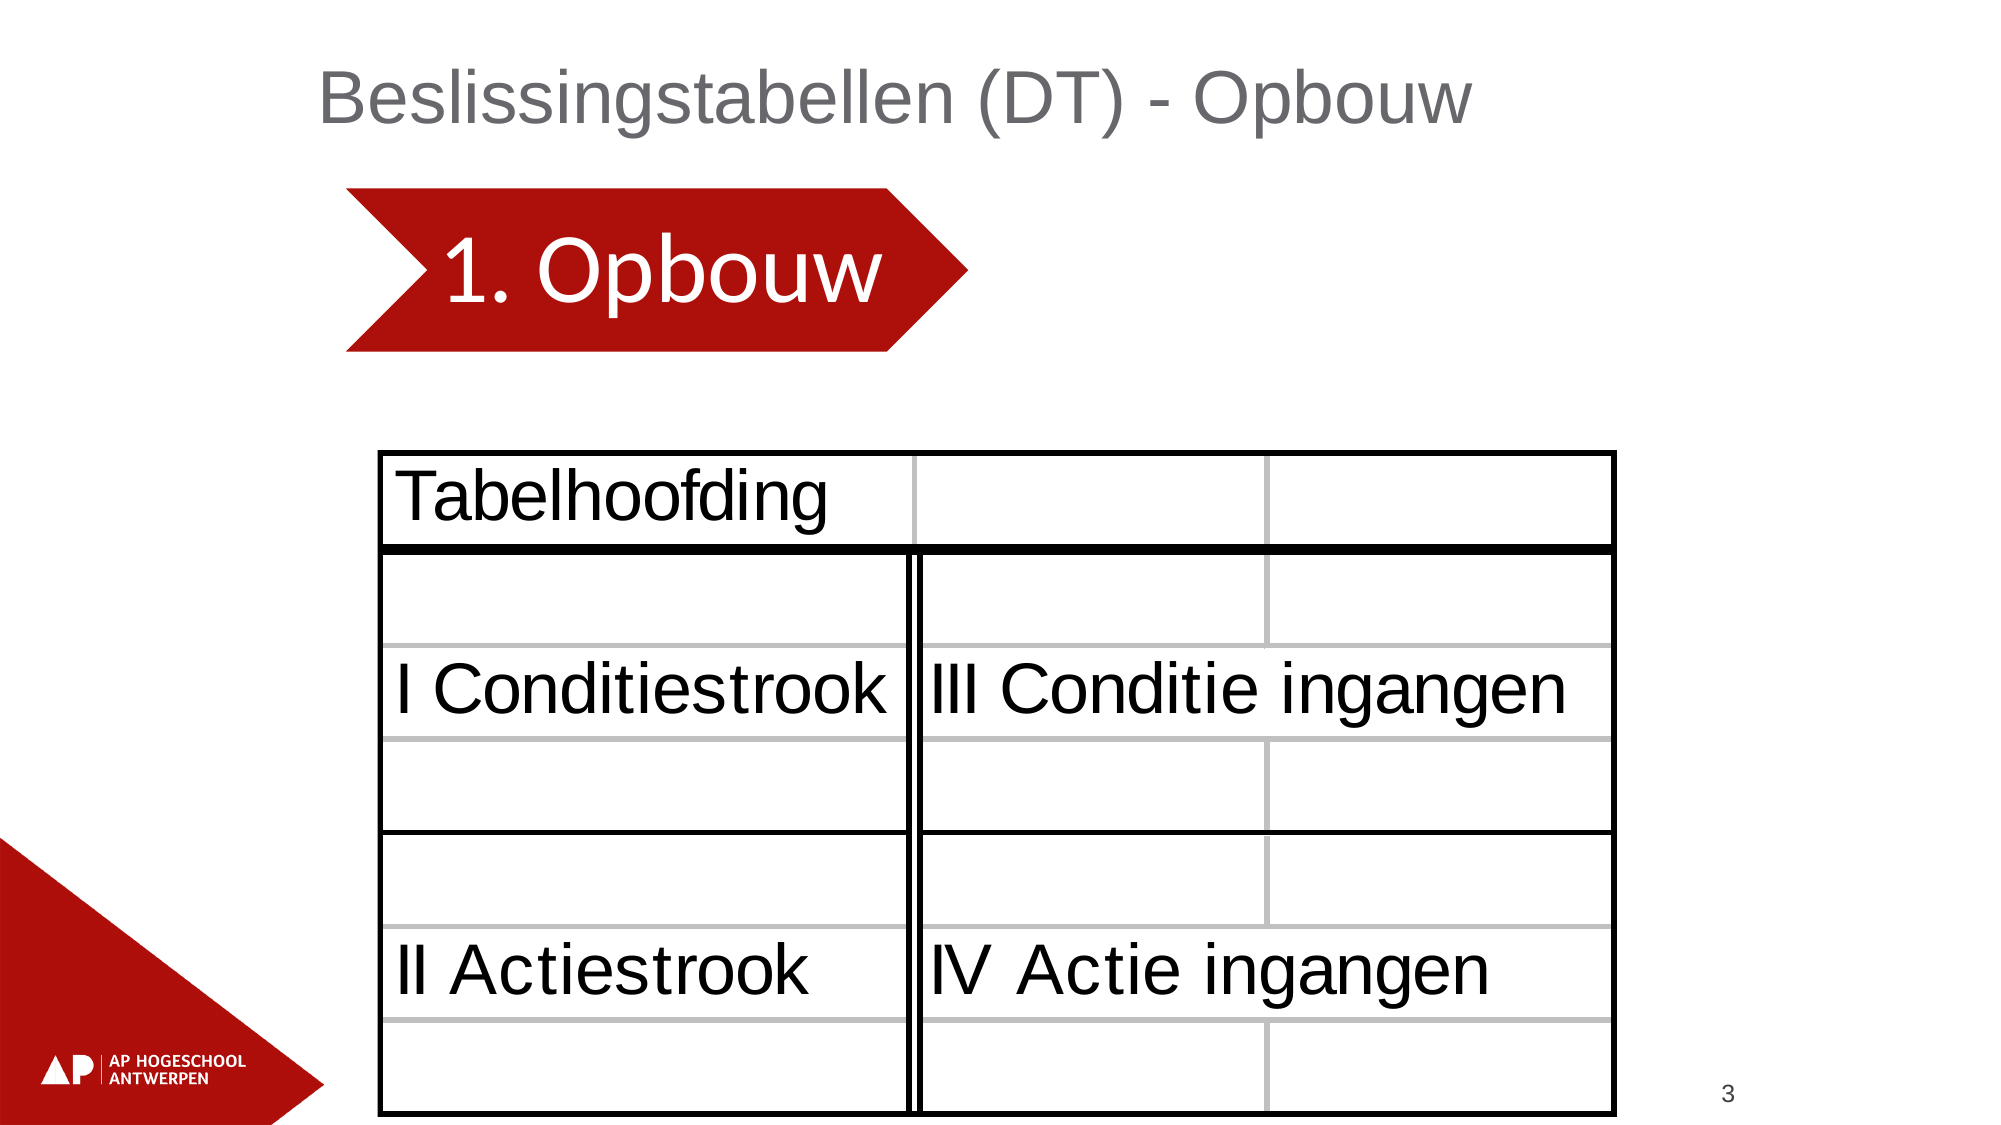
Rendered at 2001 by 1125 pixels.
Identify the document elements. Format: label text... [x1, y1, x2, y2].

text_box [0, 187, 1331, 353]
picture [0, 831, 328, 1125]
text_box Beslissingstabellen (DT) - Opbouw [303, 0, 1733, 188]
text_box 3 [1623, 1062, 1750, 1122]
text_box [377, 450, 1623, 1123]
